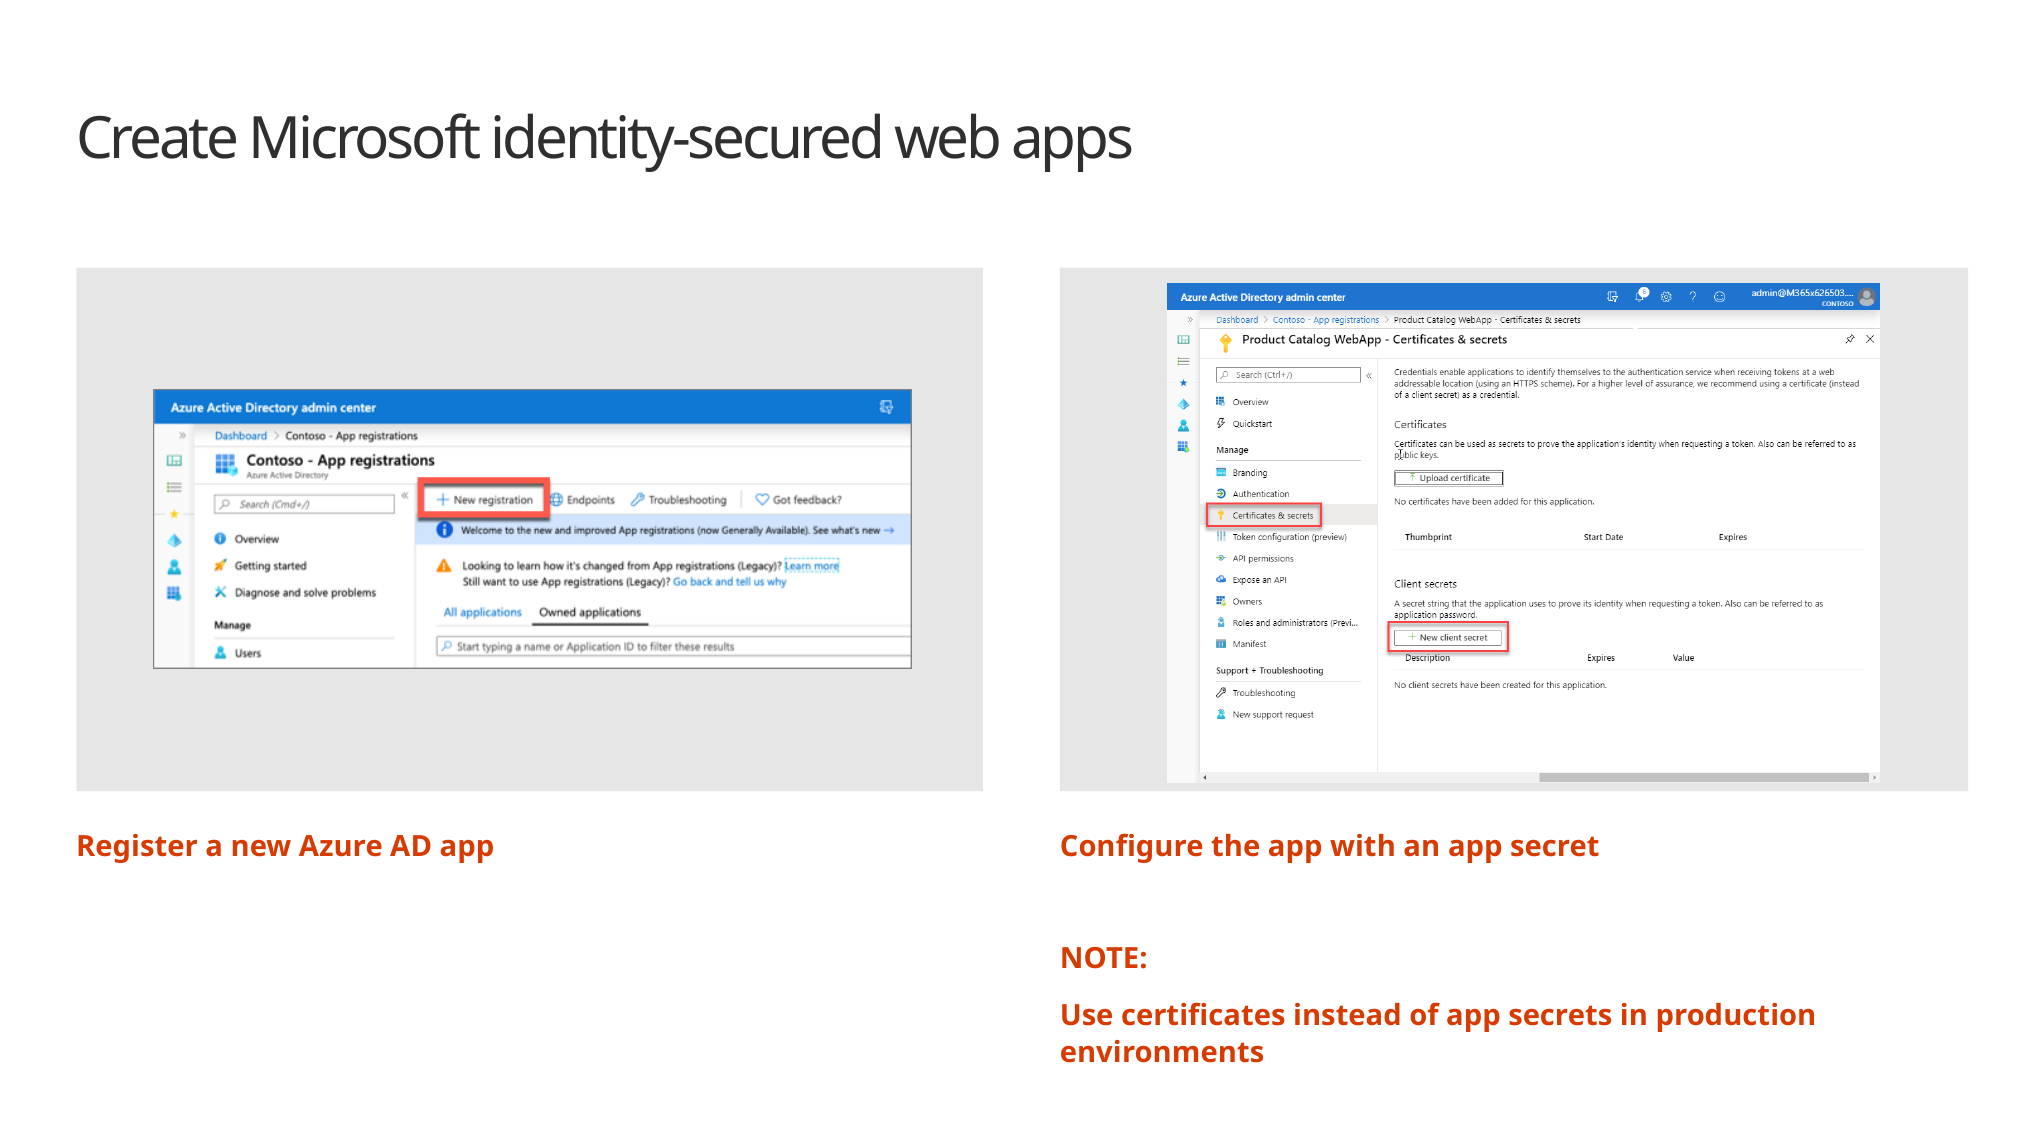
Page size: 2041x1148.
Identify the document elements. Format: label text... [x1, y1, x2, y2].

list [1167, 283, 1881, 783]
list Configure the app with an app secret NOTE: Use certificates instead of app secrets in production environments [1059, 824, 1969, 1030]
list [152, 389, 912, 670]
list Register a new Azure AD app [76, 824, 983, 860]
title Create Microsoft identity-secured web apps [76, 103, 1969, 172]
